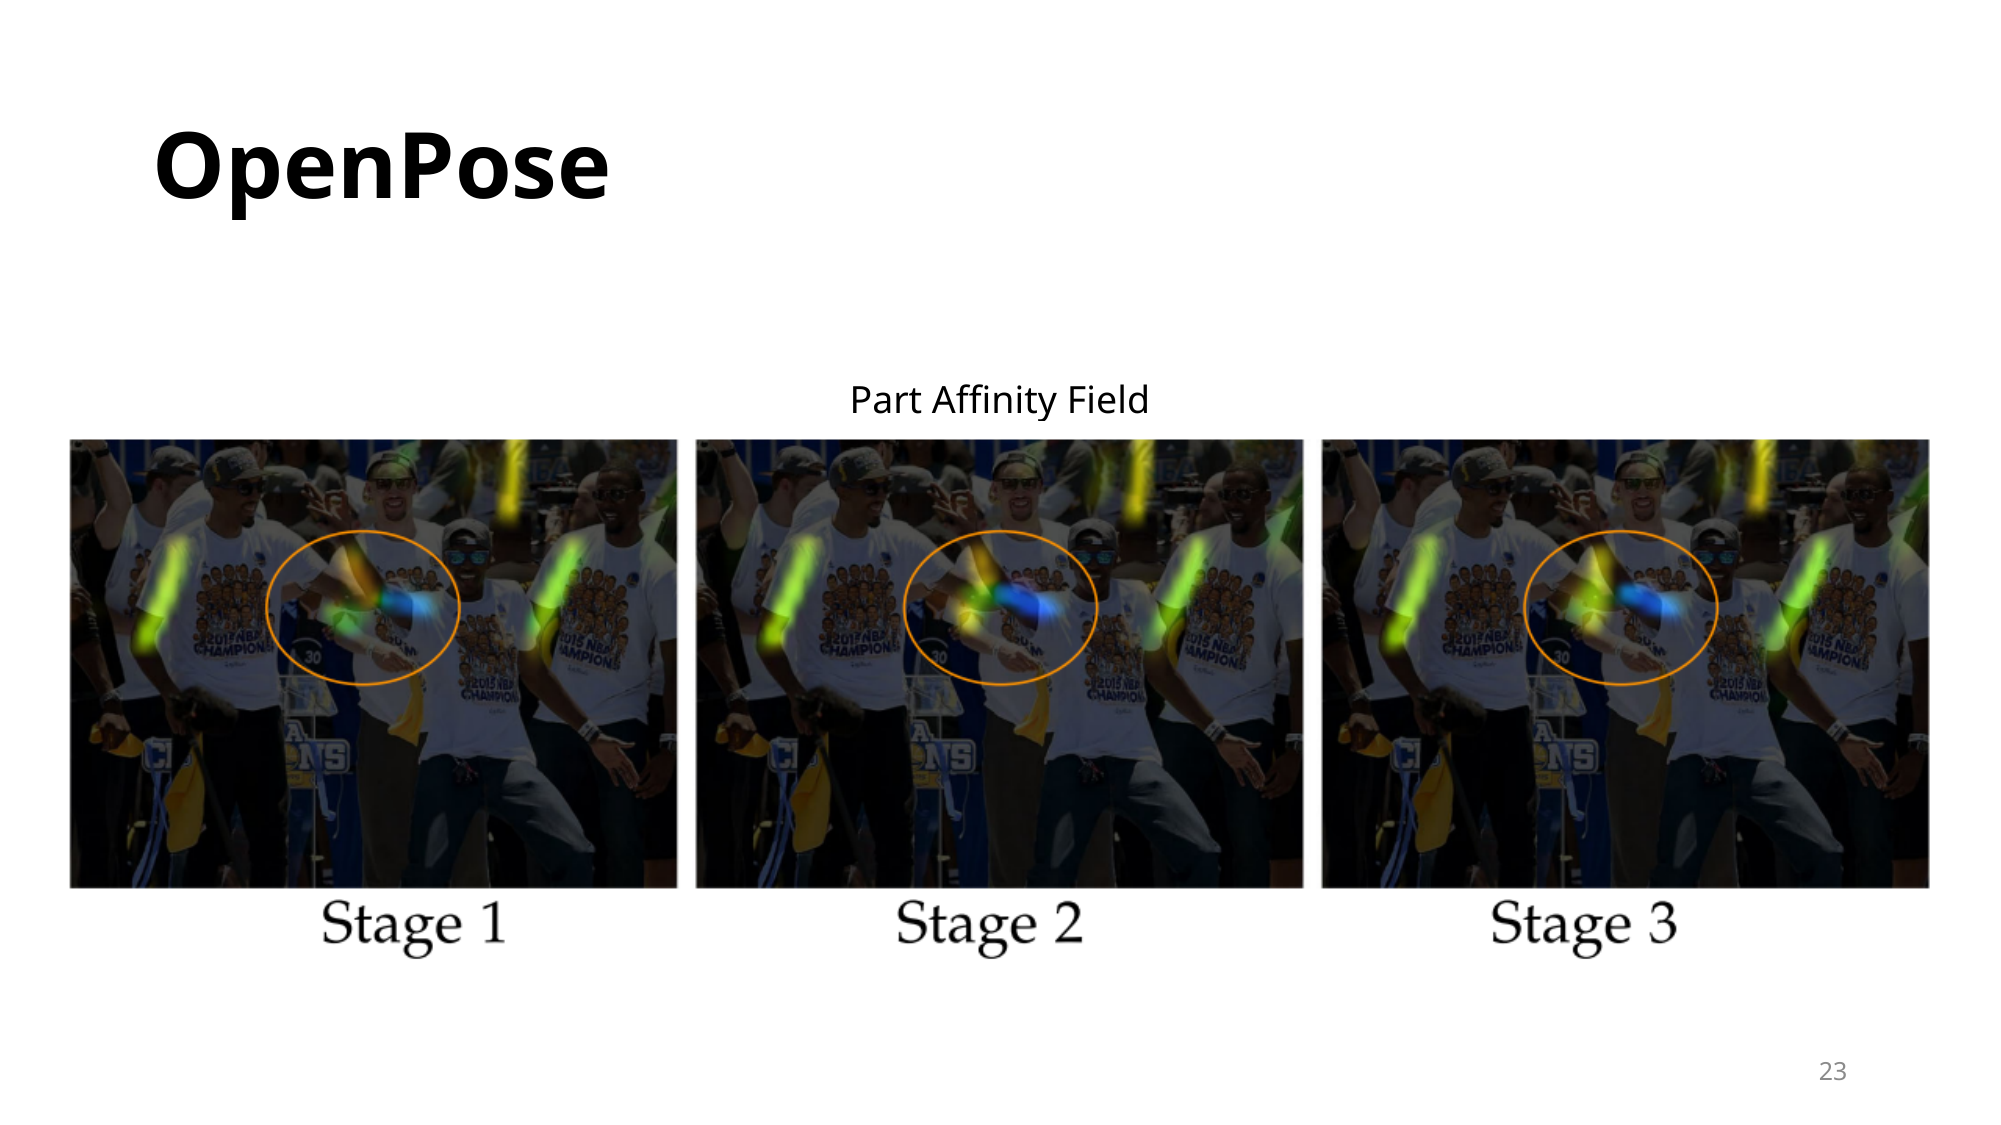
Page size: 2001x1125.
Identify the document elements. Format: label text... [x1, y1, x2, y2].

text_box Part Affinity Field [768, 368, 1232, 421]
slide_number 23 [1412, 1042, 1863, 1103]
picture [56, 421, 1944, 971]
title OpenPose [137, 59, 1863, 278]
